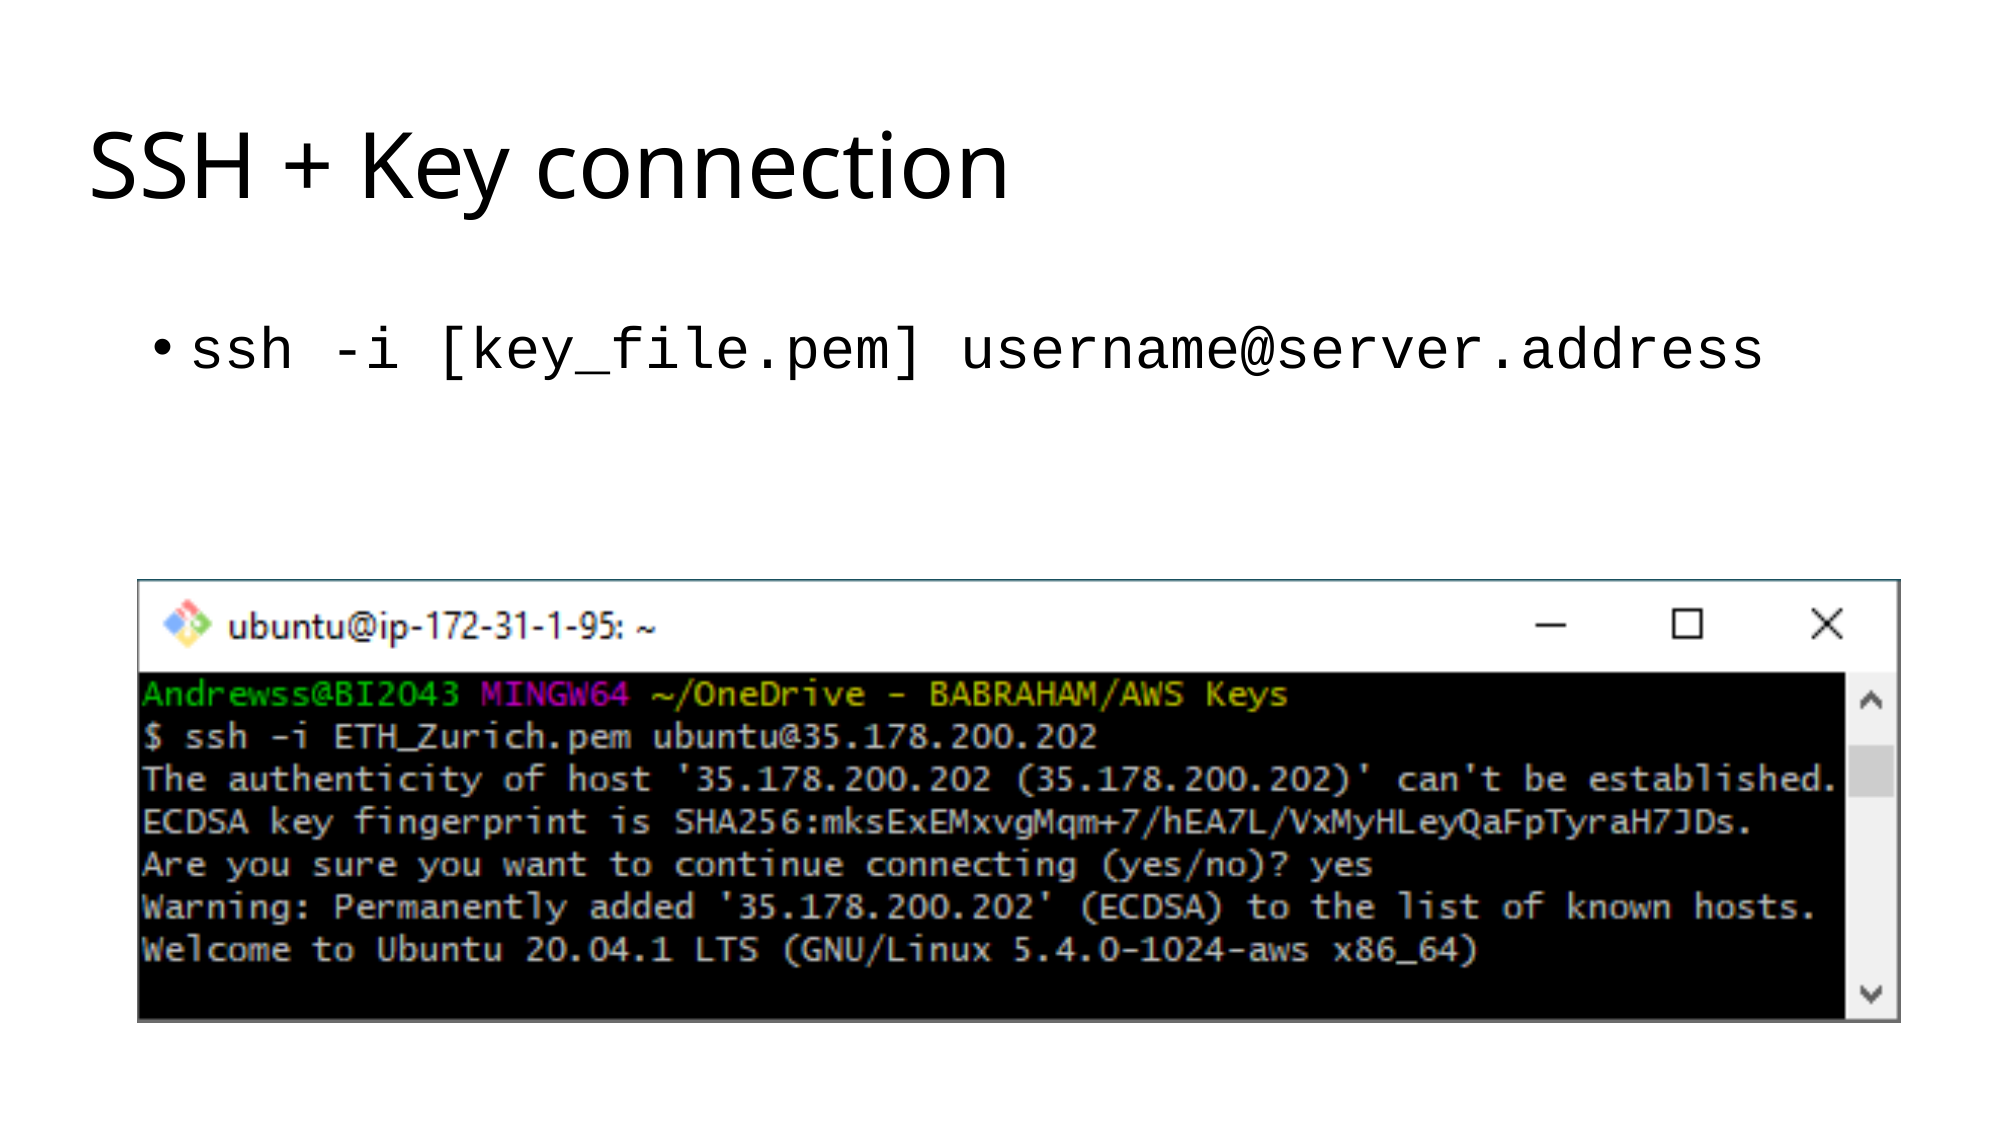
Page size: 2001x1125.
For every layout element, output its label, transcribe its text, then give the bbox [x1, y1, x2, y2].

picture [137, 579, 1901, 1023]
title SSH + Key connection [73, 59, 1863, 278]
list ssh -i [key_file.pem] username@server.address [137, 310, 1863, 579]
